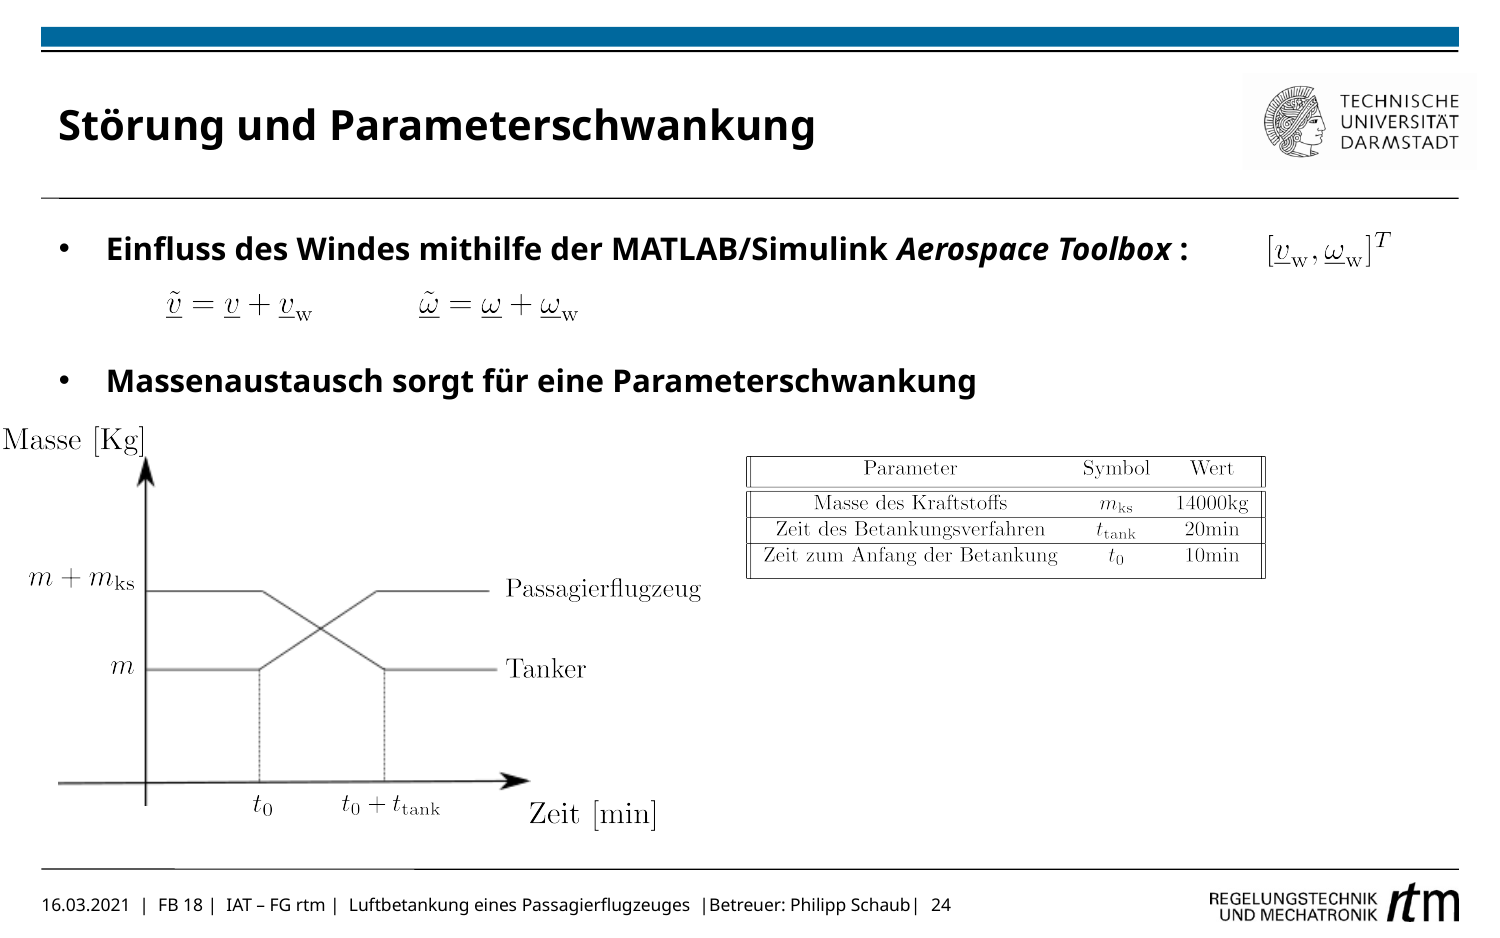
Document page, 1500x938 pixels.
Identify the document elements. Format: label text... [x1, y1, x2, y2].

list Einfluss des Windes mithilfe der MATLAB/Simulink Aerospace Toolbox : Massenaustausch sorgt für eine Parameterschwankung [58, 221, 1441, 847]
picture [418, 291, 578, 321]
picture [3, 426, 701, 832]
title Störung und Parameterschwankung [58, 66, 1149, 182]
picture [1210, 882, 1459, 922]
picture [166, 291, 312, 321]
picture [1269, 232, 1391, 267]
picture [745, 456, 1266, 579]
picture [1242, 73, 1477, 170]
